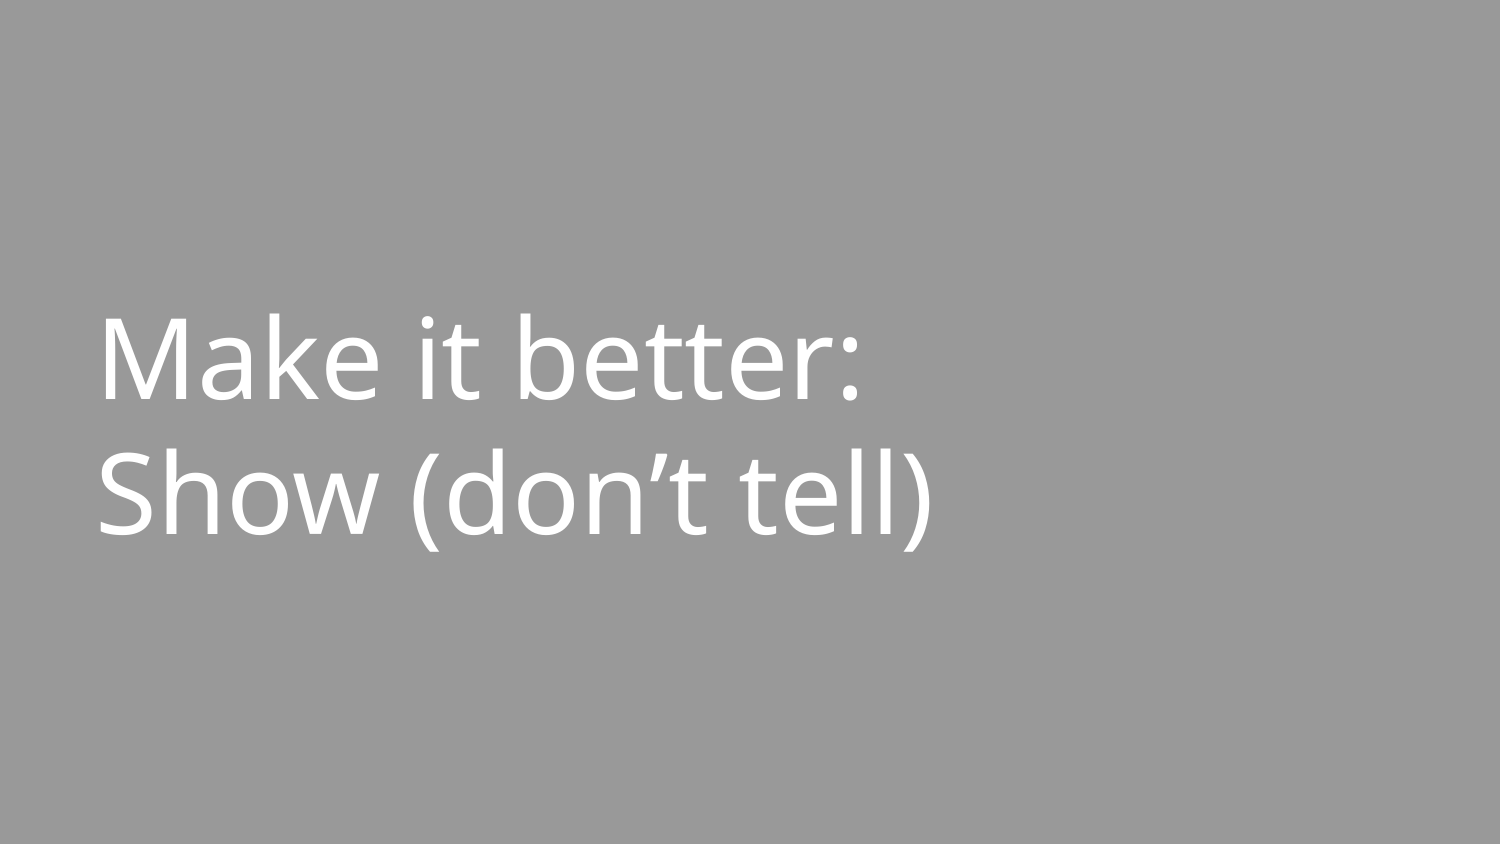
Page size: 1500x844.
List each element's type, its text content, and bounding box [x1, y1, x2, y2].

title Make it better: Show (don’t tell) [80, 86, 1246, 757]
